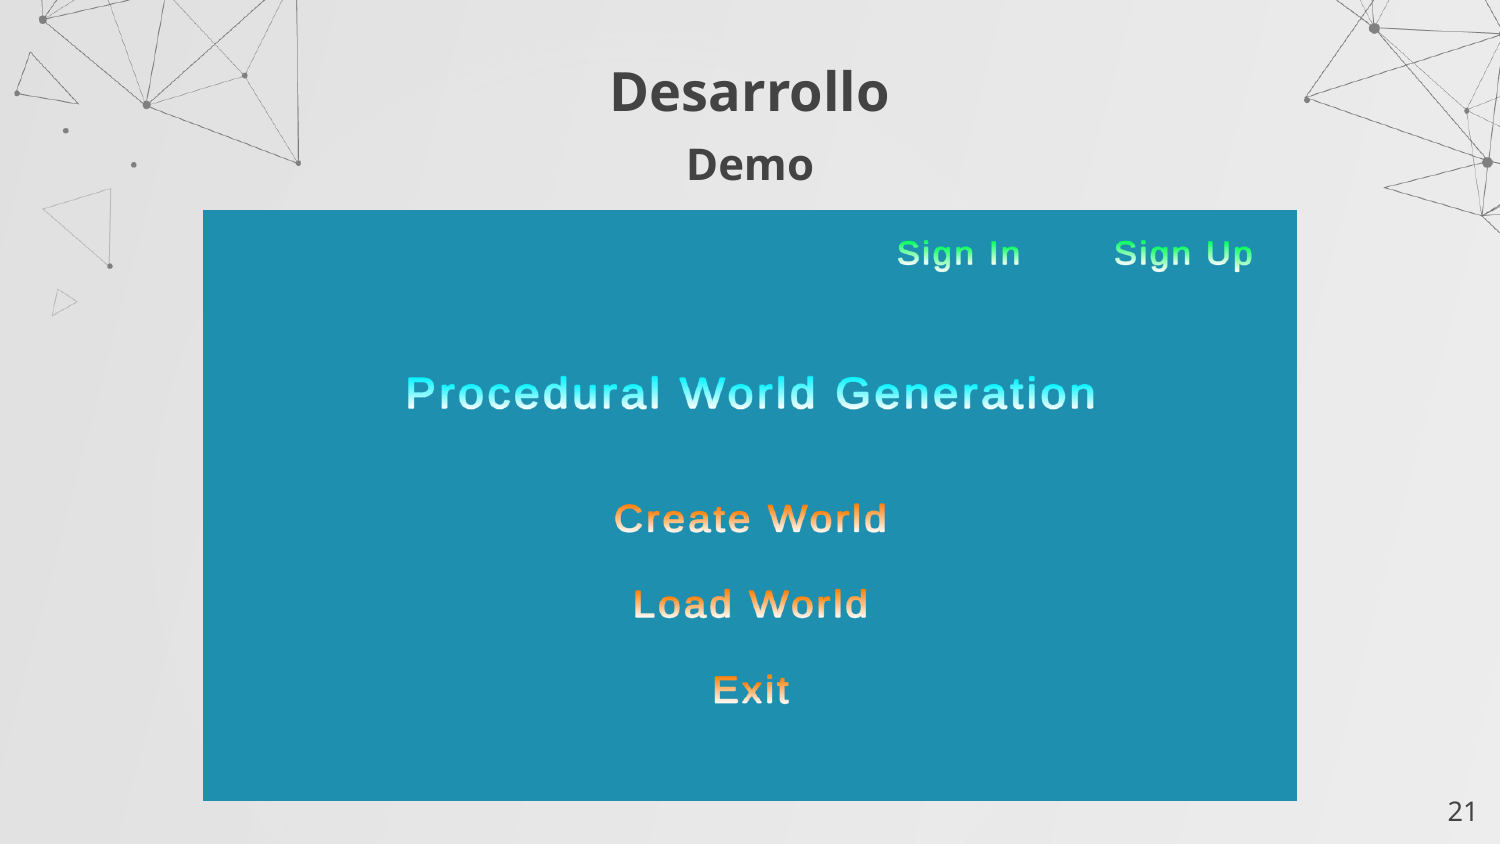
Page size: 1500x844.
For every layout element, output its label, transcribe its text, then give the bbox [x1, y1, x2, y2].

title Desarrollo [0, 49, 1500, 121]
picture [0, 204, 1500, 844]
title Demo [0, 121, 1500, 204]
picture [0, 0, 1500, 49]
slide_number ‹#› [1403, 779, 1494, 844]
